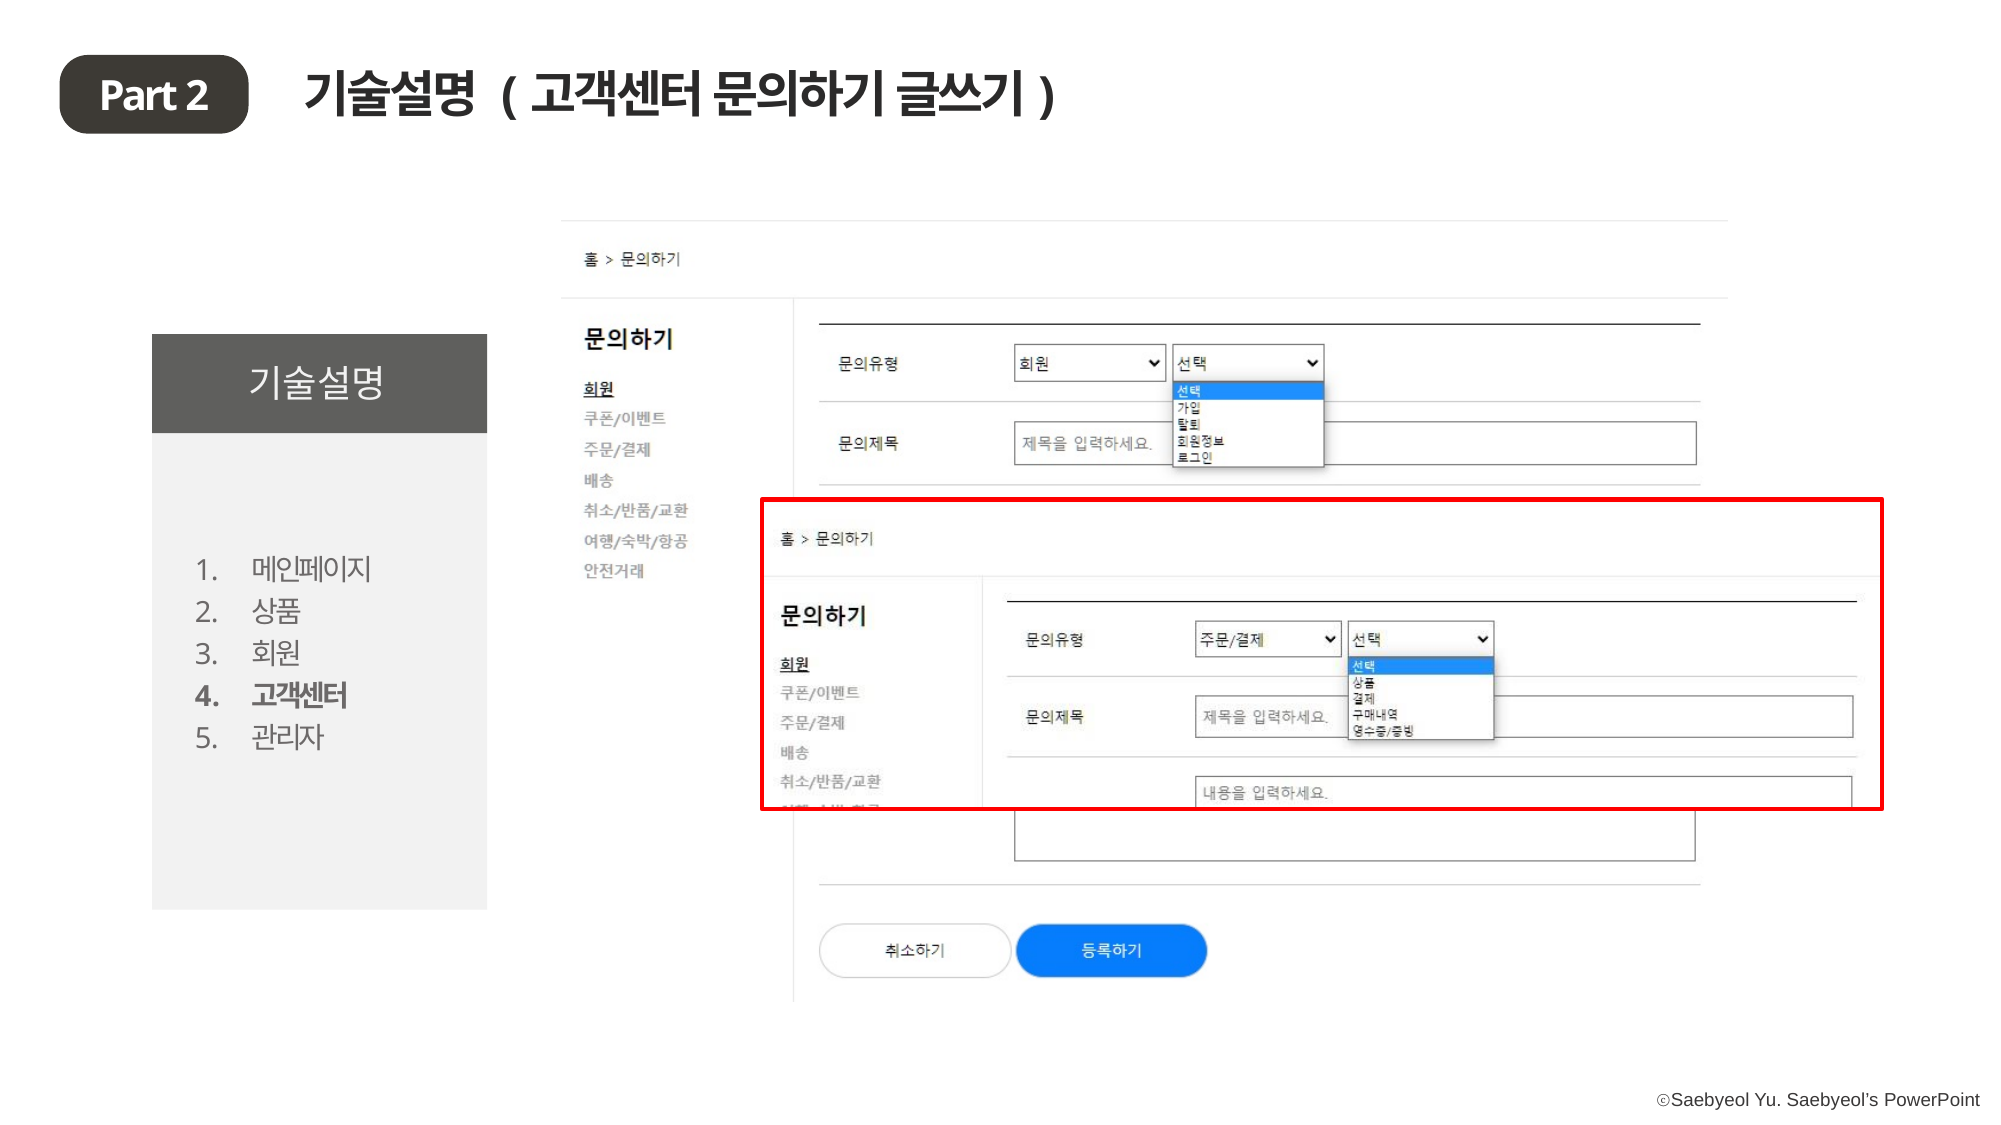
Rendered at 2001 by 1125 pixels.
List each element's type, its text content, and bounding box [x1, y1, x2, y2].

text_box 메인페이지 상품 회원 고객센터 관리자 [180, 536, 457, 804]
text_box 기술설명 (고객센터 문의하기 글쓰기) [288, 54, 1071, 130]
text_box [58, 53, 250, 135]
text_box [151, 333, 488, 434]
text_box 기술설명 [233, 352, 401, 413]
text_box Part 2 [84, 61, 225, 127]
picture [561, 219, 1880, 1002]
text_box [151, 434, 488, 911]
